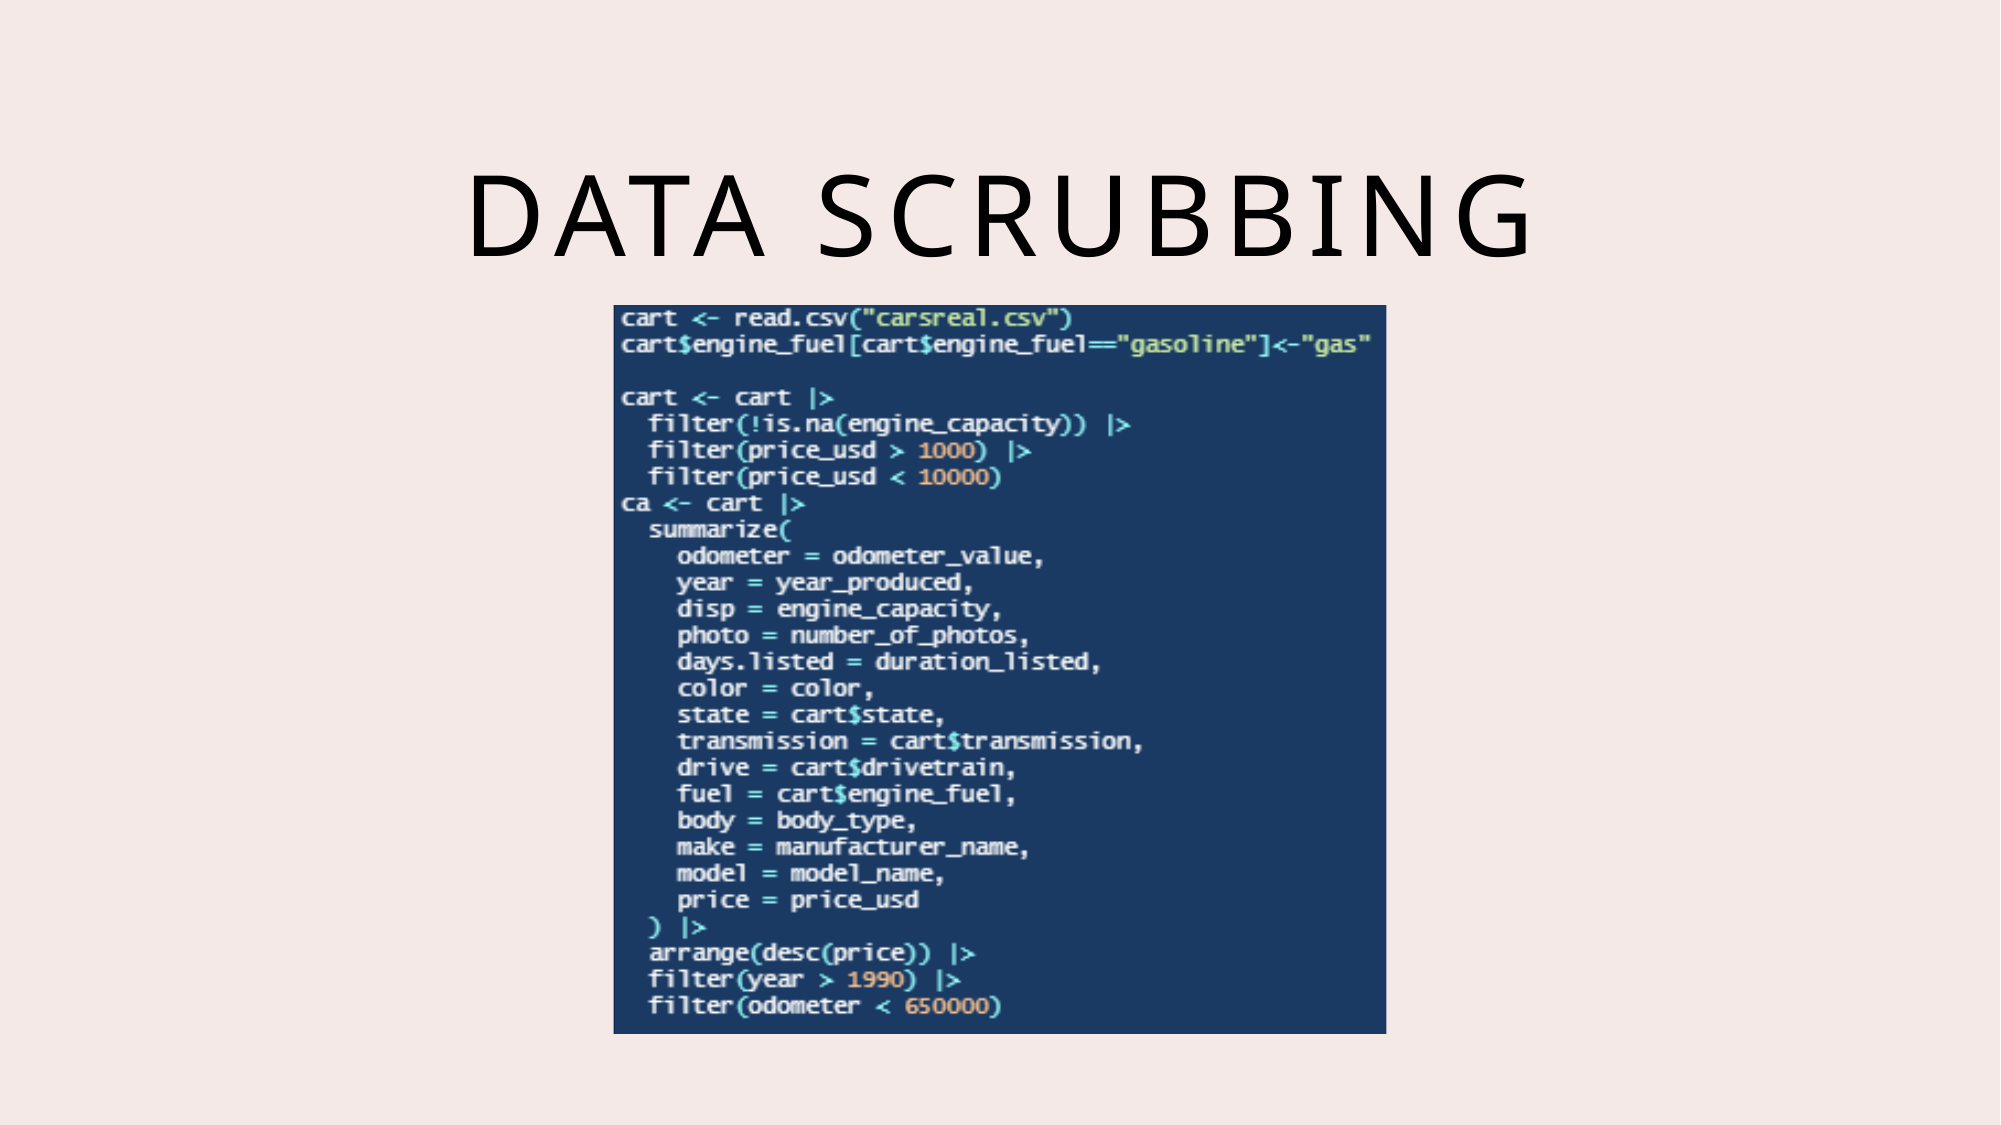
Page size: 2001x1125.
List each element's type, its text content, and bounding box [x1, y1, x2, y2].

picture [613, 305, 1387, 1034]
title Data scrubbing [212, 90, 1788, 306]
